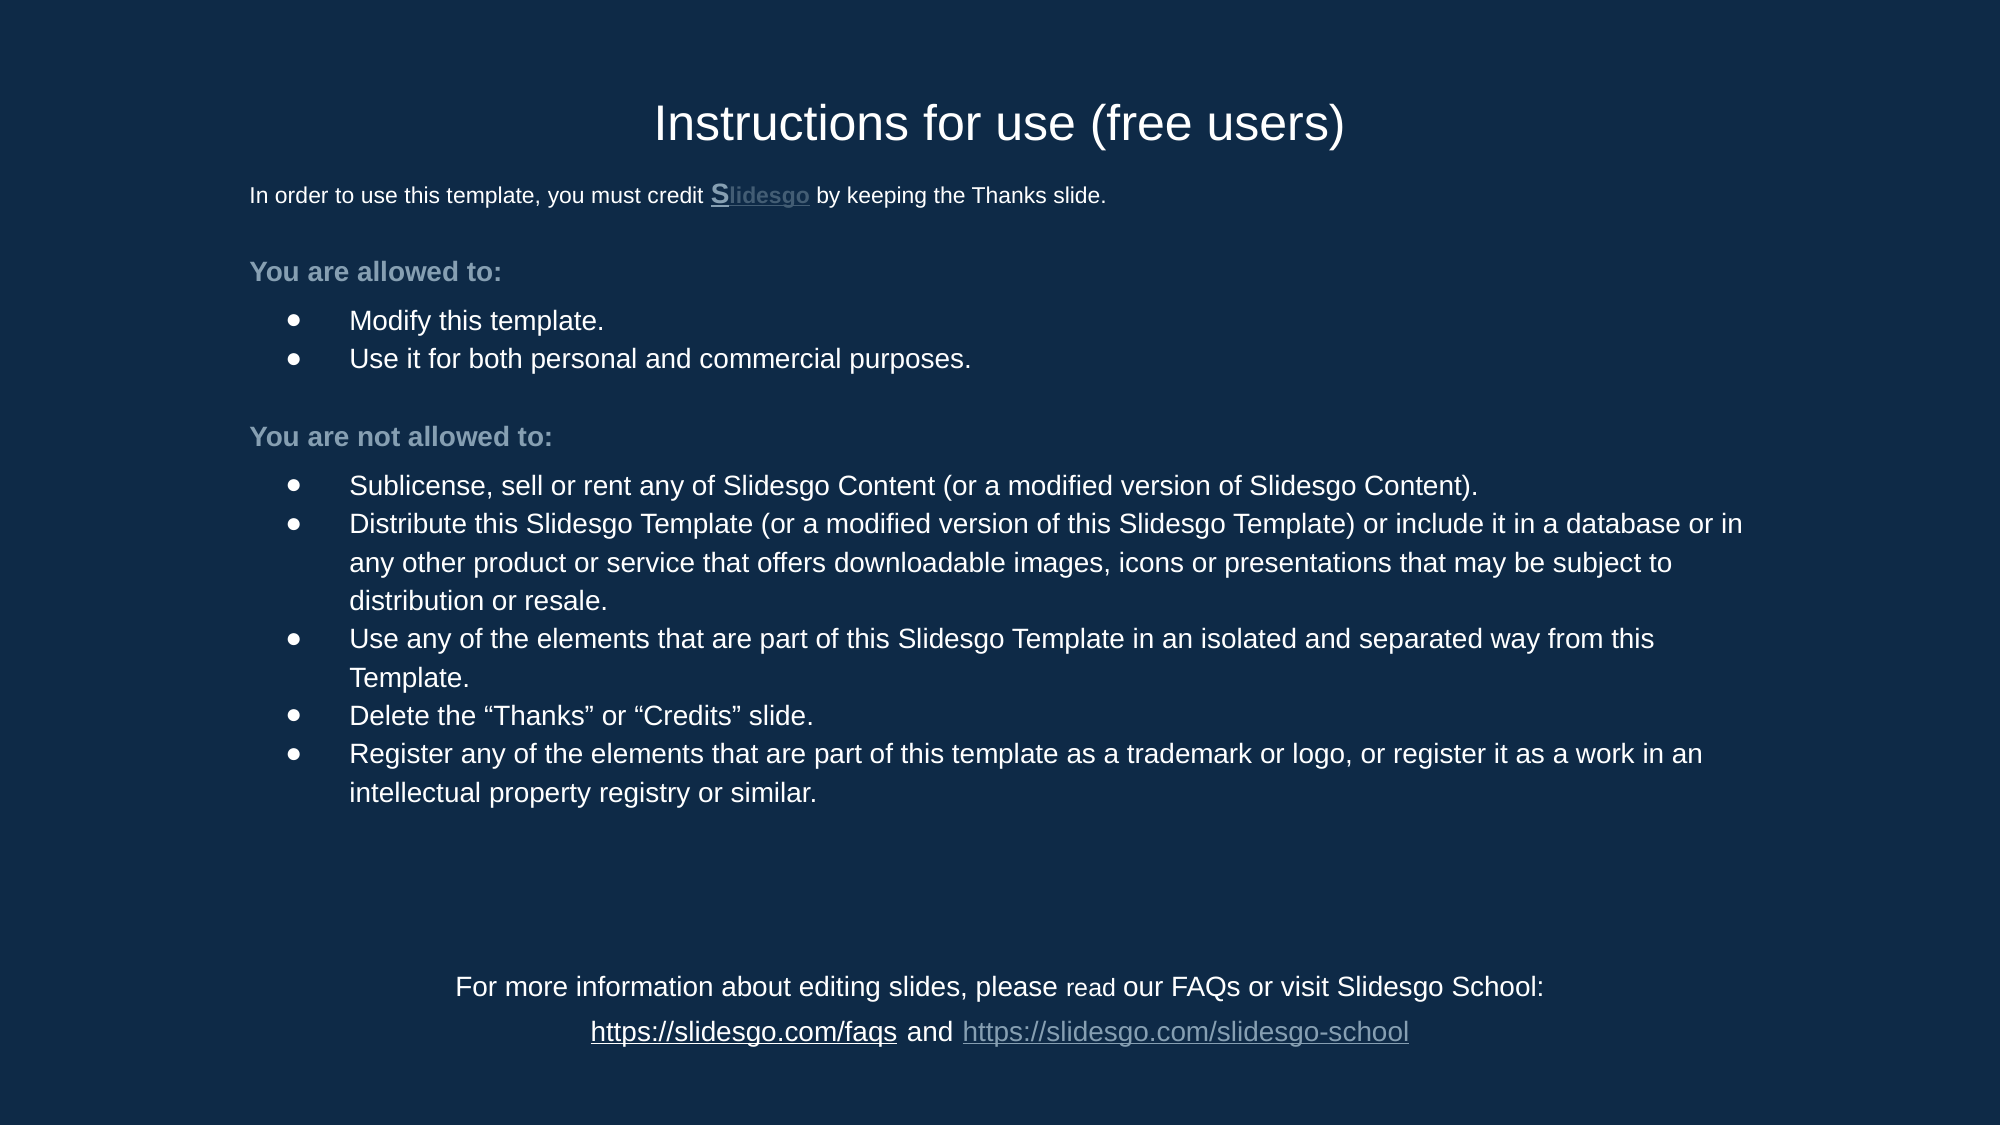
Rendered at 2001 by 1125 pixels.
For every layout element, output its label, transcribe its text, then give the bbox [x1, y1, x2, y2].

text_box For more information about editing slides, please read our FAQs or visit Slidesgo School: https://slidesgo.com/faqs and https://slidesgo.com/slidesgo-school [229, 943, 1771, 1040]
title Instructions for use (free users) [229, 70, 1771, 151]
list In order to use this template, you must credit Slidesgo by keeping the Thanks slide. You are allowed to: Modify this template. Use it for both personal and commercial purposes. You are not allowed to: Sublicense, sell or rent any of Slidesgo Content (or a modified version of Slidesgo Content). Distribute this Slidesgo Template (or a modified version of this Slidesgo Template) or include it in a database or in any other product or service that offers downloadable images, icons or presentations that may be subject to distribution or resale. Use any of the elements that are part of this Slidesgo Template in an isolated and separated way from this Template. Delete the “Thanks” or “Credits” slide. Register any of the elements that are part of this template as a trademark or logo, or register it as a work in an intellectual property registry or similar. [229, 151, 1771, 248]
